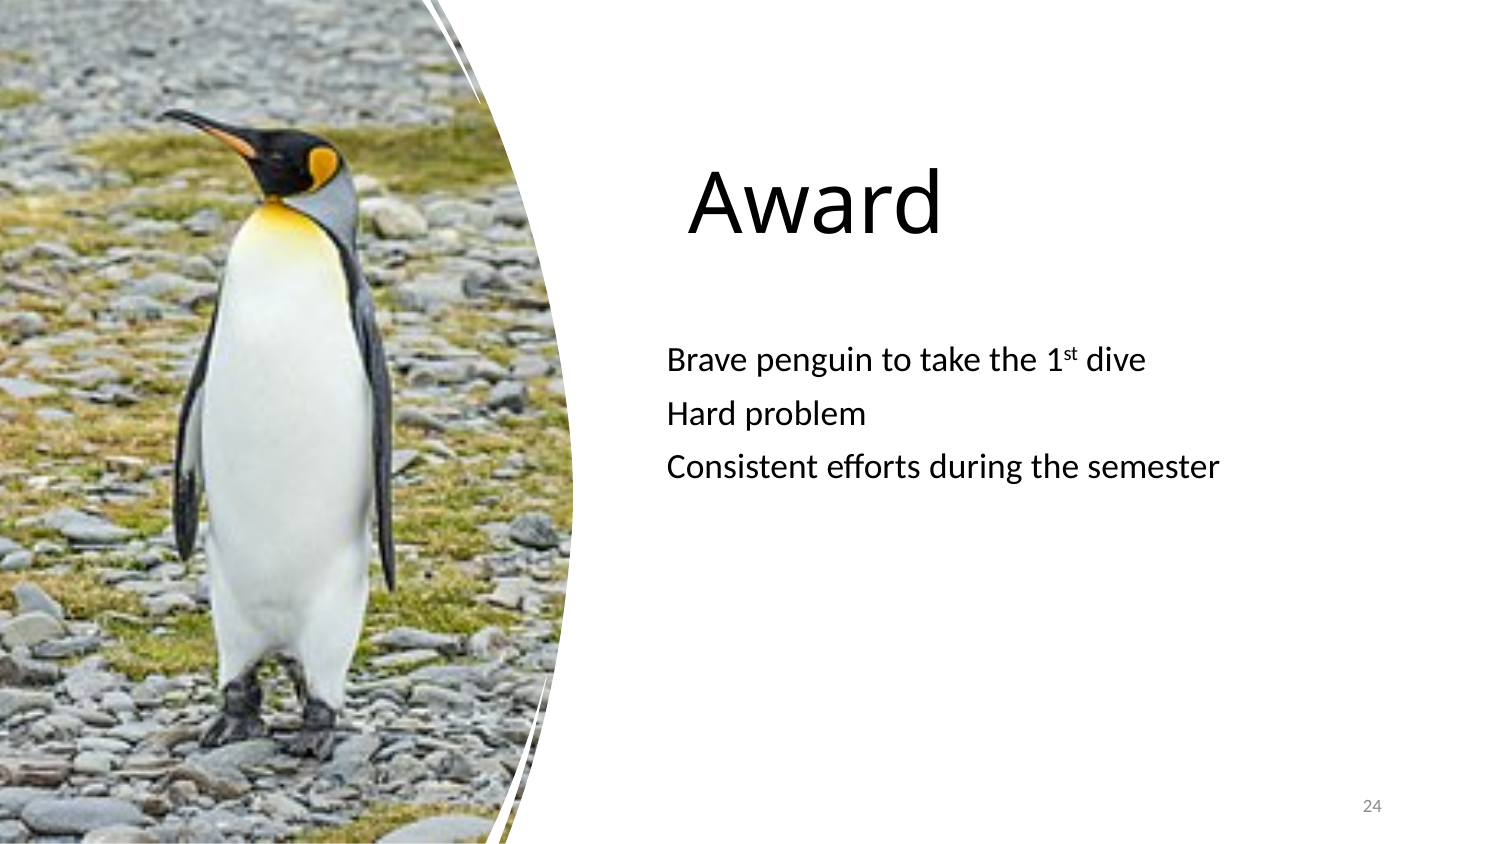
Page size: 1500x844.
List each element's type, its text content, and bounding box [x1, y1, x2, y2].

slide_number 24 [1236, 782, 1397, 827]
list Brave penguin to take the 1st dive Hard problem Consistent efforts during the semester [651, 333, 1421, 762]
picture [0, 0, 573, 844]
title Award [651, 40, 1421, 260]
